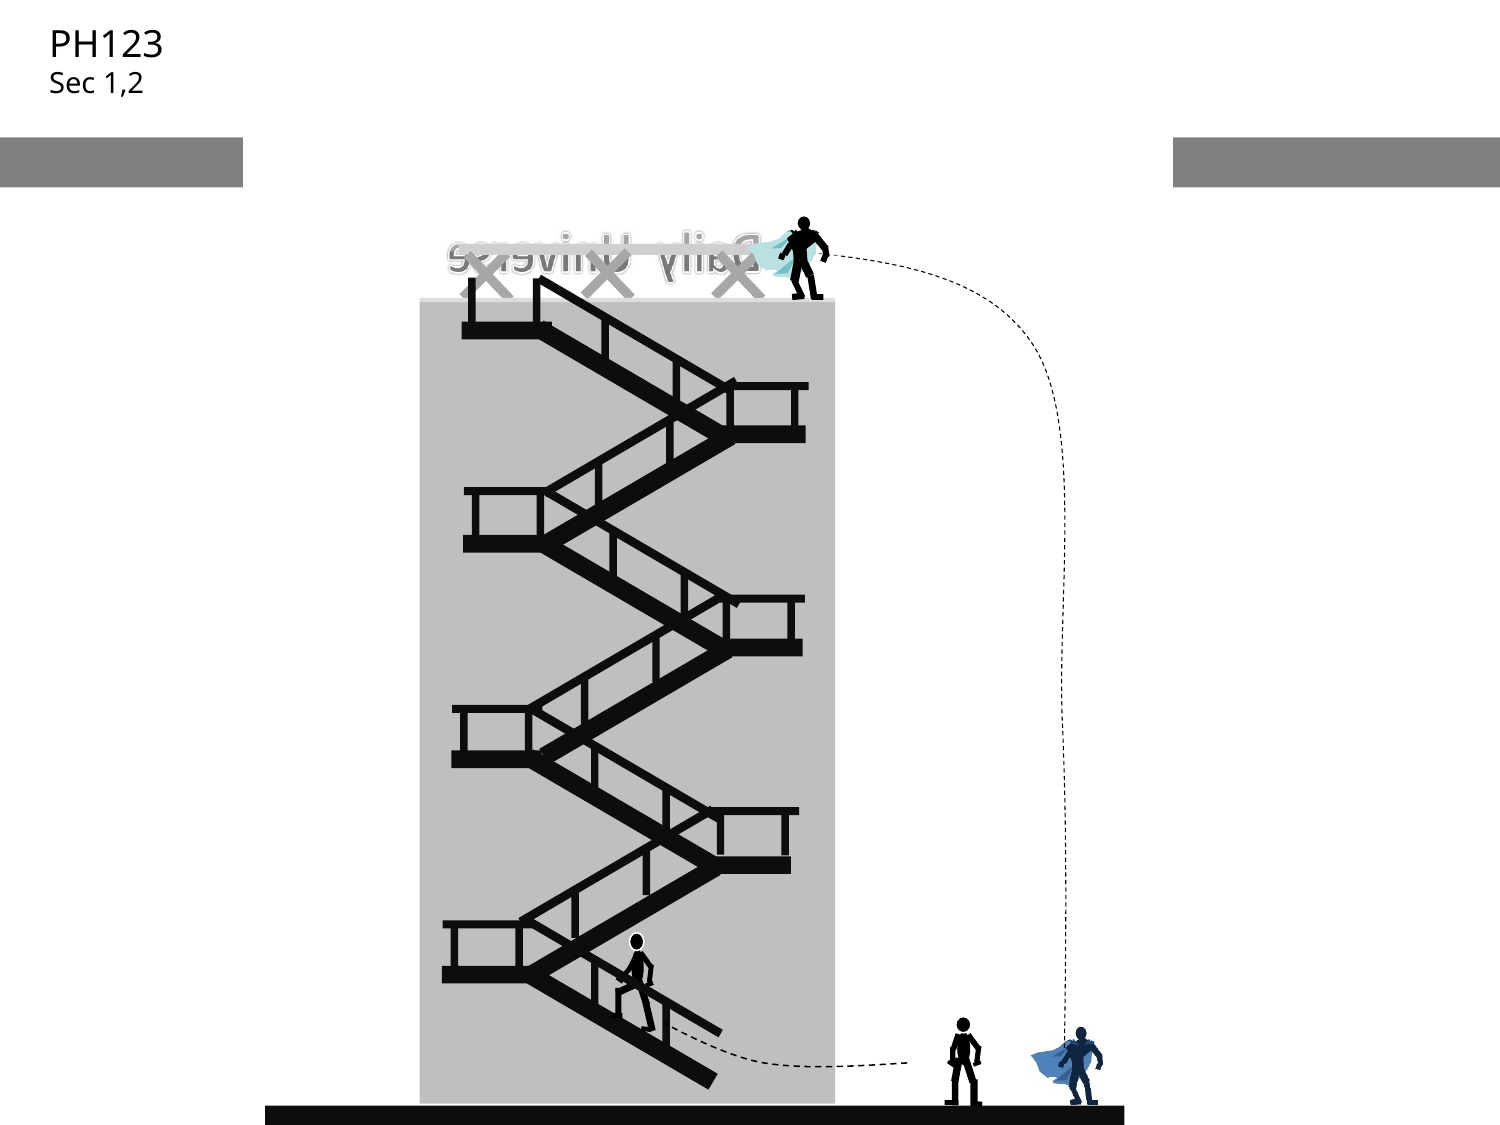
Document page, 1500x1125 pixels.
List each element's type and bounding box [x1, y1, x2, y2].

text_box [264, 175, 1125, 1125]
text_box [243, 34, 1173, 540]
